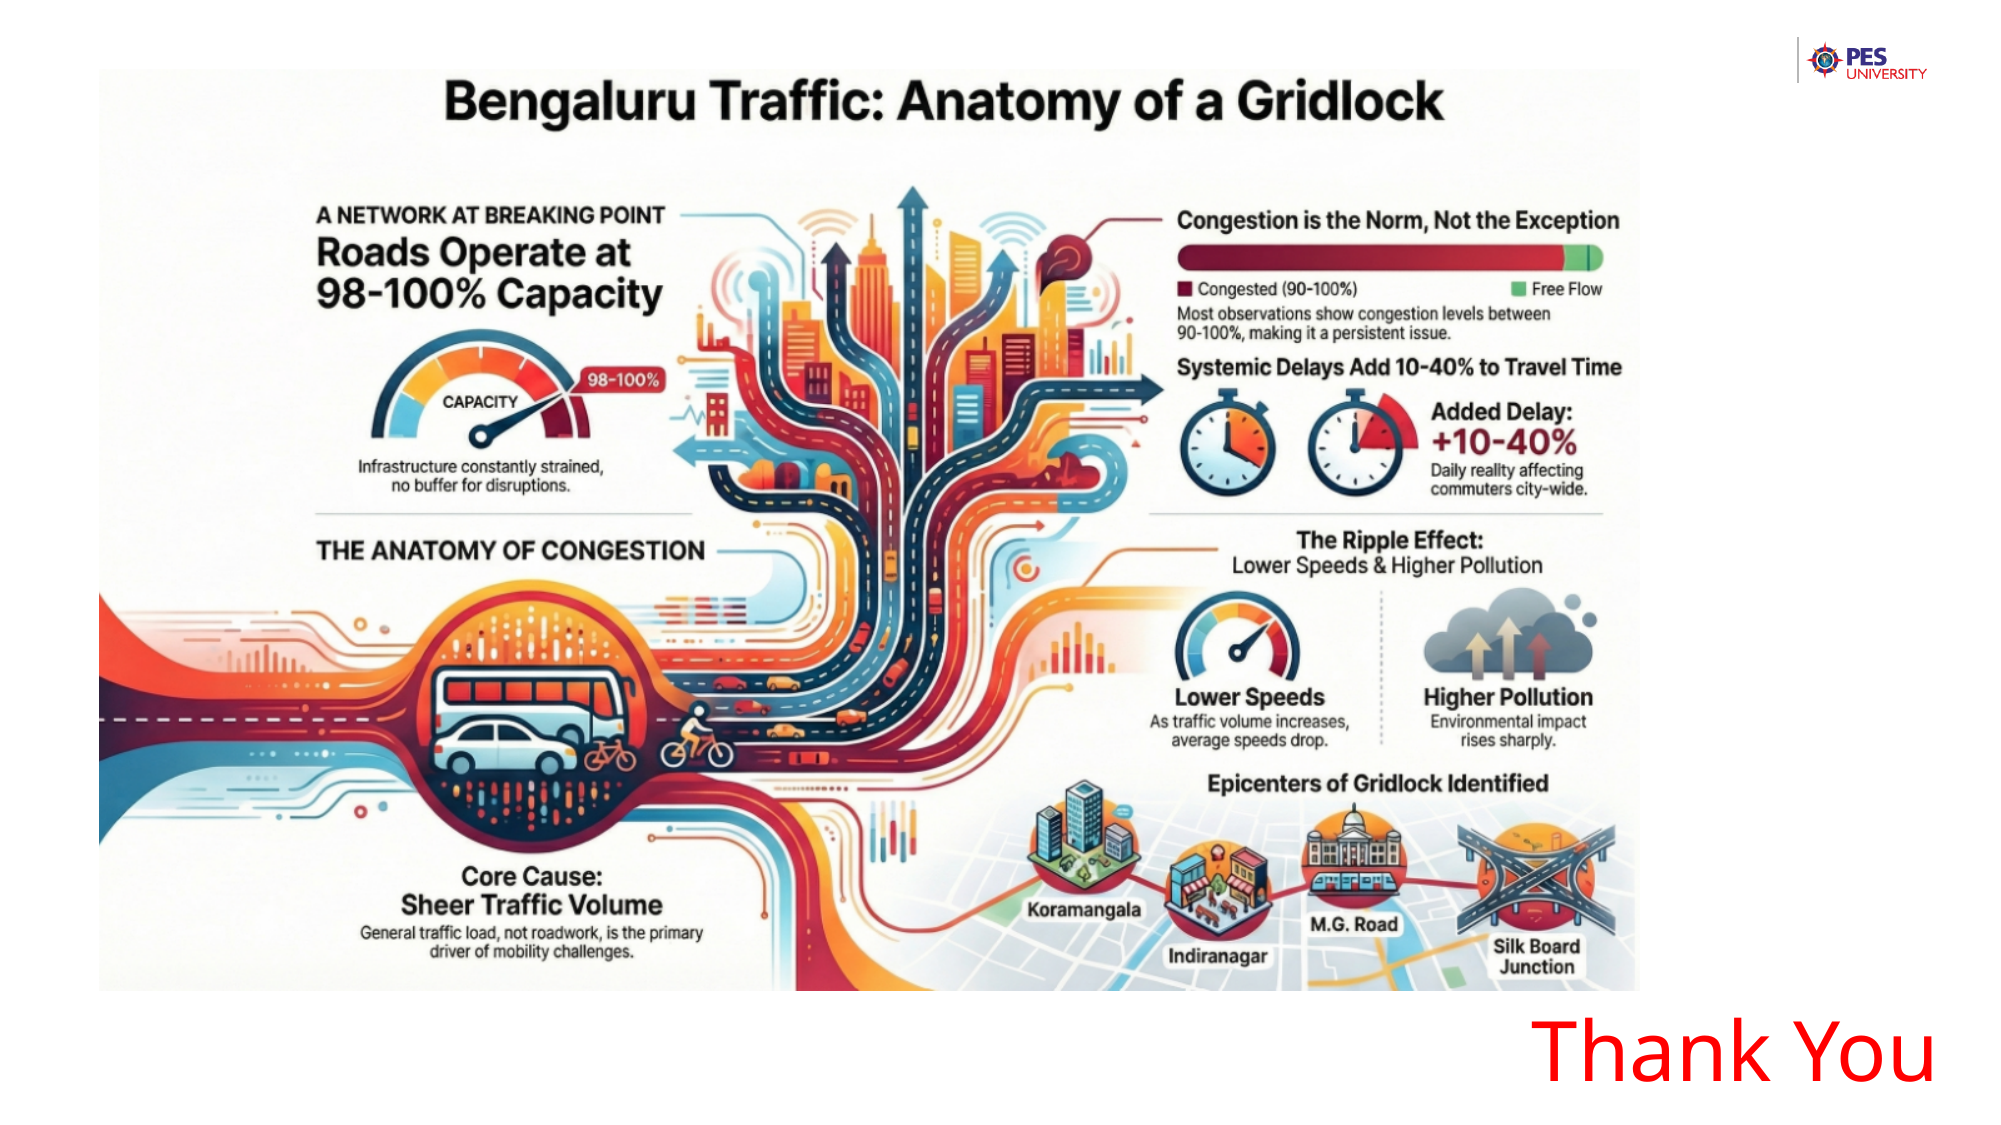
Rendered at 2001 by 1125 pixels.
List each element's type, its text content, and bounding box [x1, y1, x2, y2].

picture [1806, 41, 1927, 79]
text_box Thank You [1261, 990, 1954, 1106]
picture [98, 69, 1640, 992]
